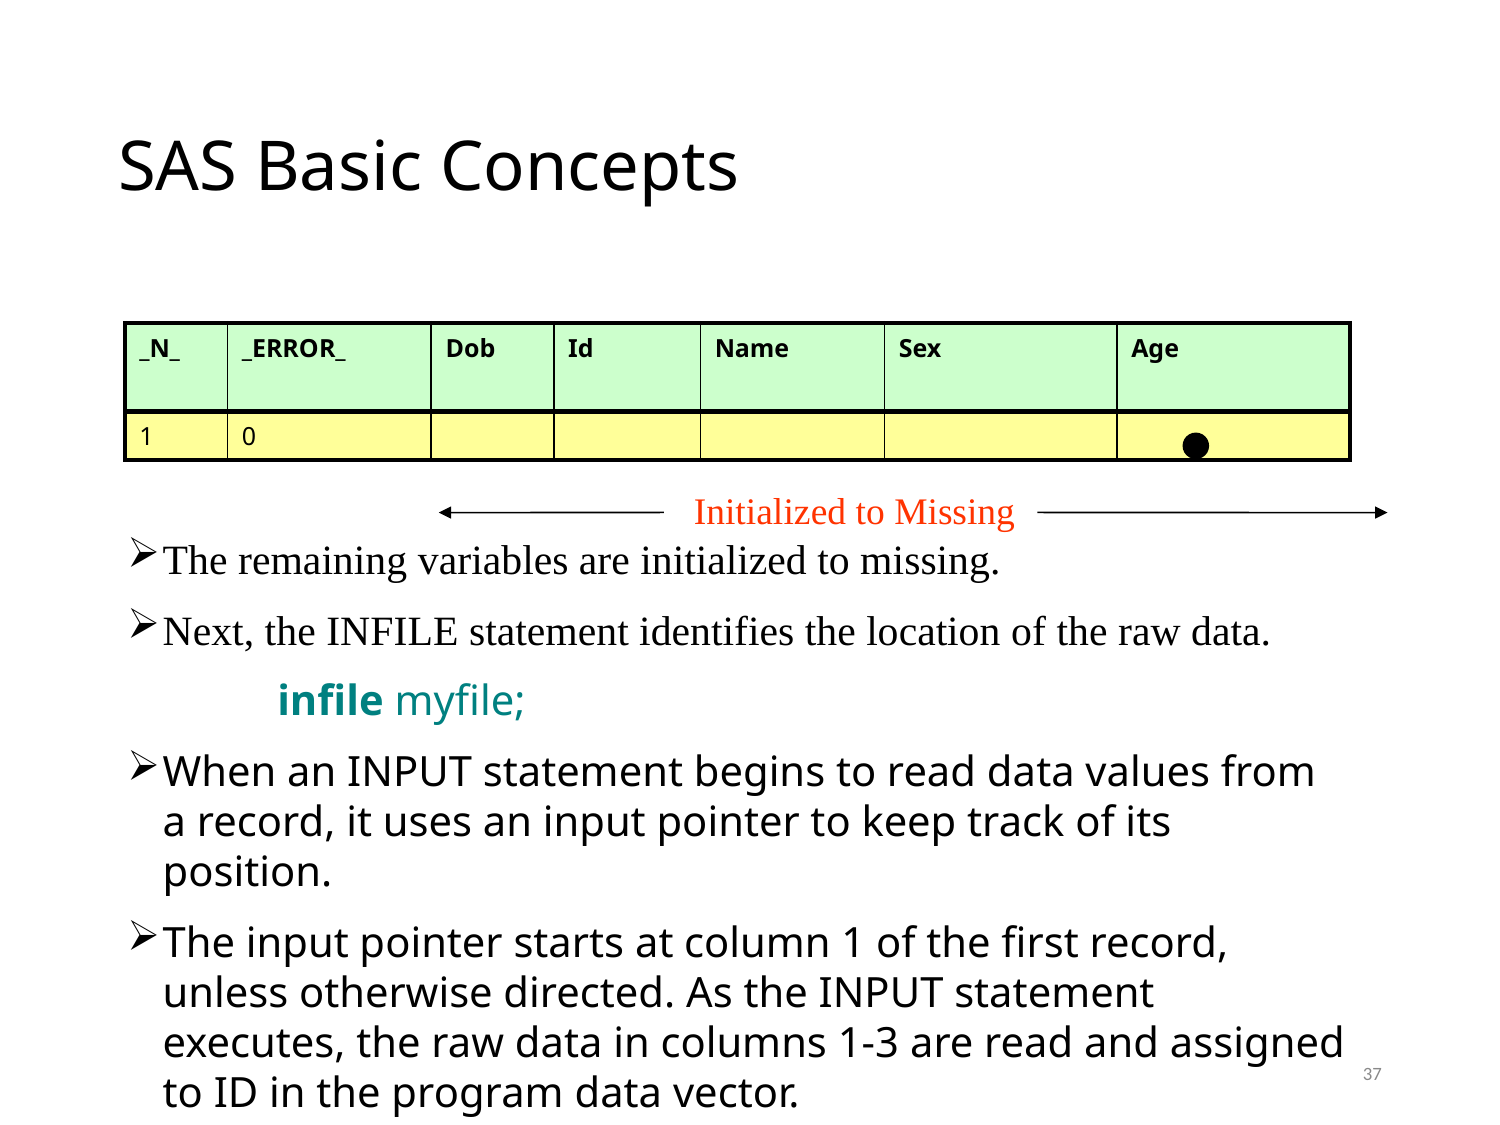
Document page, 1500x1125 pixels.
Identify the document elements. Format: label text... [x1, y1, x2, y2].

table_header Sex [885, 325, 1116, 409]
table_header Name [701, 325, 884, 409]
table_header Id [555, 325, 700, 409]
title SAS Basic Concepts [103, 59, 1397, 278]
table_cell 1 [127, 414, 227, 458]
table_cell [555, 414, 700, 458]
table_header _N_ [127, 325, 227, 409]
table_header Dob [432, 325, 553, 409]
table_cell [1118, 414, 1348, 458]
table_cell [701, 414, 884, 458]
slide_number 37 [1363, 1042, 1397, 1103]
text_box [1311, 506, 1388, 519]
table_cell [432, 414, 553, 458]
text_box The remaining variables are initialized to missing. Next, the INFILE statement identifies the location of the raw data. infile myfile; When an INPUT statement begins to read data values from a record, it uses an input pointer to keep track of its position. The input pointer starts at column 1 of the first record, unless otherwise directed. As the INPUT statement executes, the raw data in columns 1-3 are read and assigned to ID in the program data vector. [112, 525, 1363, 1125]
table_cell [885, 414, 1116, 458]
table_cell 0 [228, 414, 430, 458]
table_header Age [1118, 325, 1348, 409]
text_box [1183, 433, 1209, 459]
table_header _ERROR_ [228, 325, 430, 409]
text_box Initialized to Missing [398, 479, 1311, 525]
